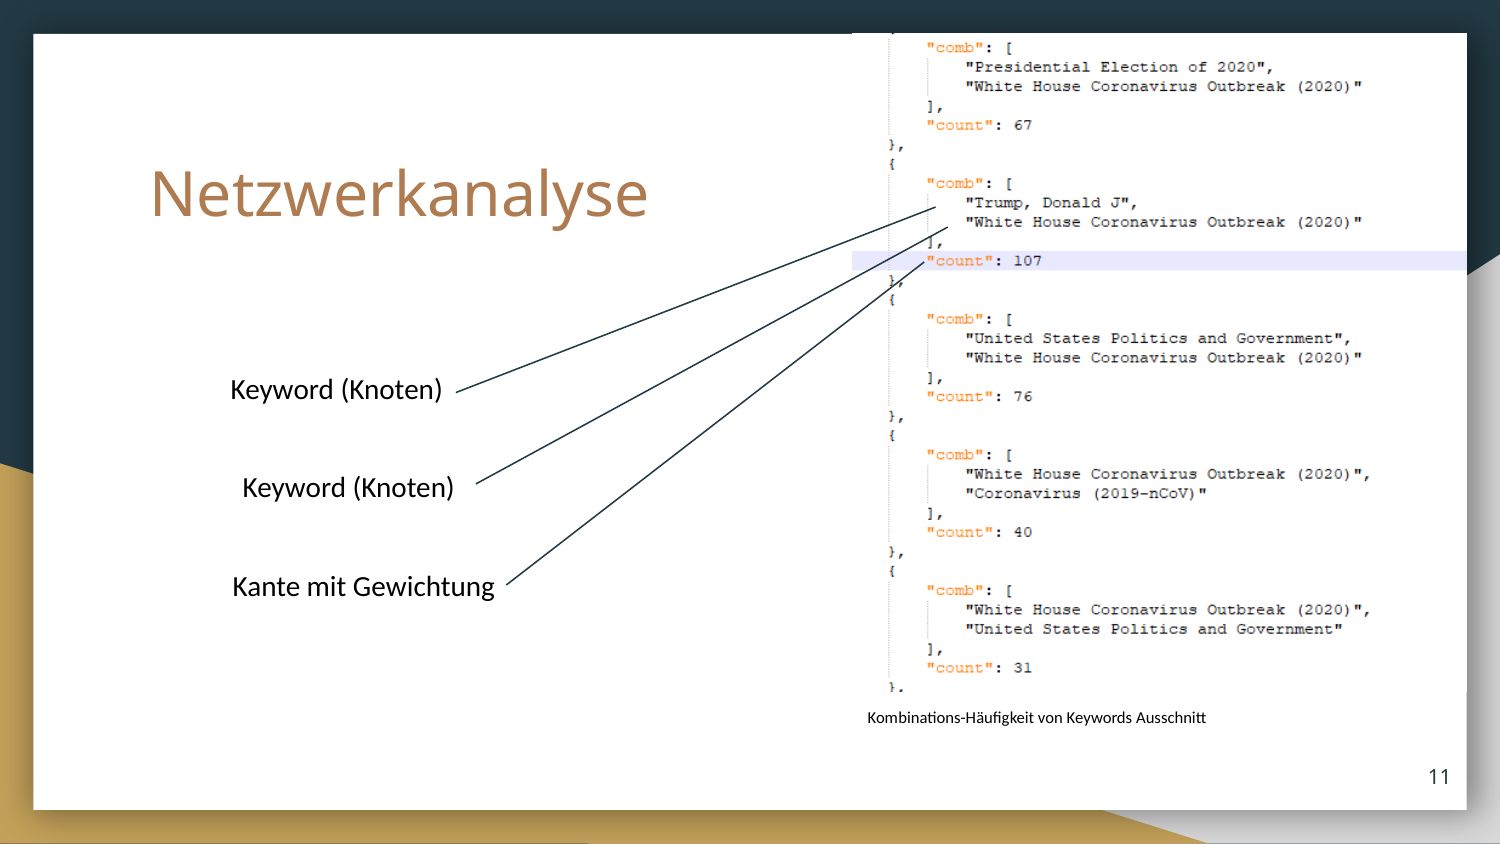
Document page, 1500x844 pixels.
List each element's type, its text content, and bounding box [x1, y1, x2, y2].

title Netzwerkanalyse [134, 138, 847, 296]
text_box Kante mit Gewichtung [217, 552, 637, 607]
slide_number ‹#› [1376, 745, 1467, 810]
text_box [455, 206, 936, 393]
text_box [475, 226, 948, 485]
text_box Keyword (Knoten) [227, 453, 500, 508]
picture [852, 33, 1467, 693]
text_box Keyword (Knoten) [215, 354, 470, 409]
text_box Kombinations-Häufigkeit von Keywords Ausschnitt [852, 692, 1475, 740]
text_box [506, 261, 925, 586]
